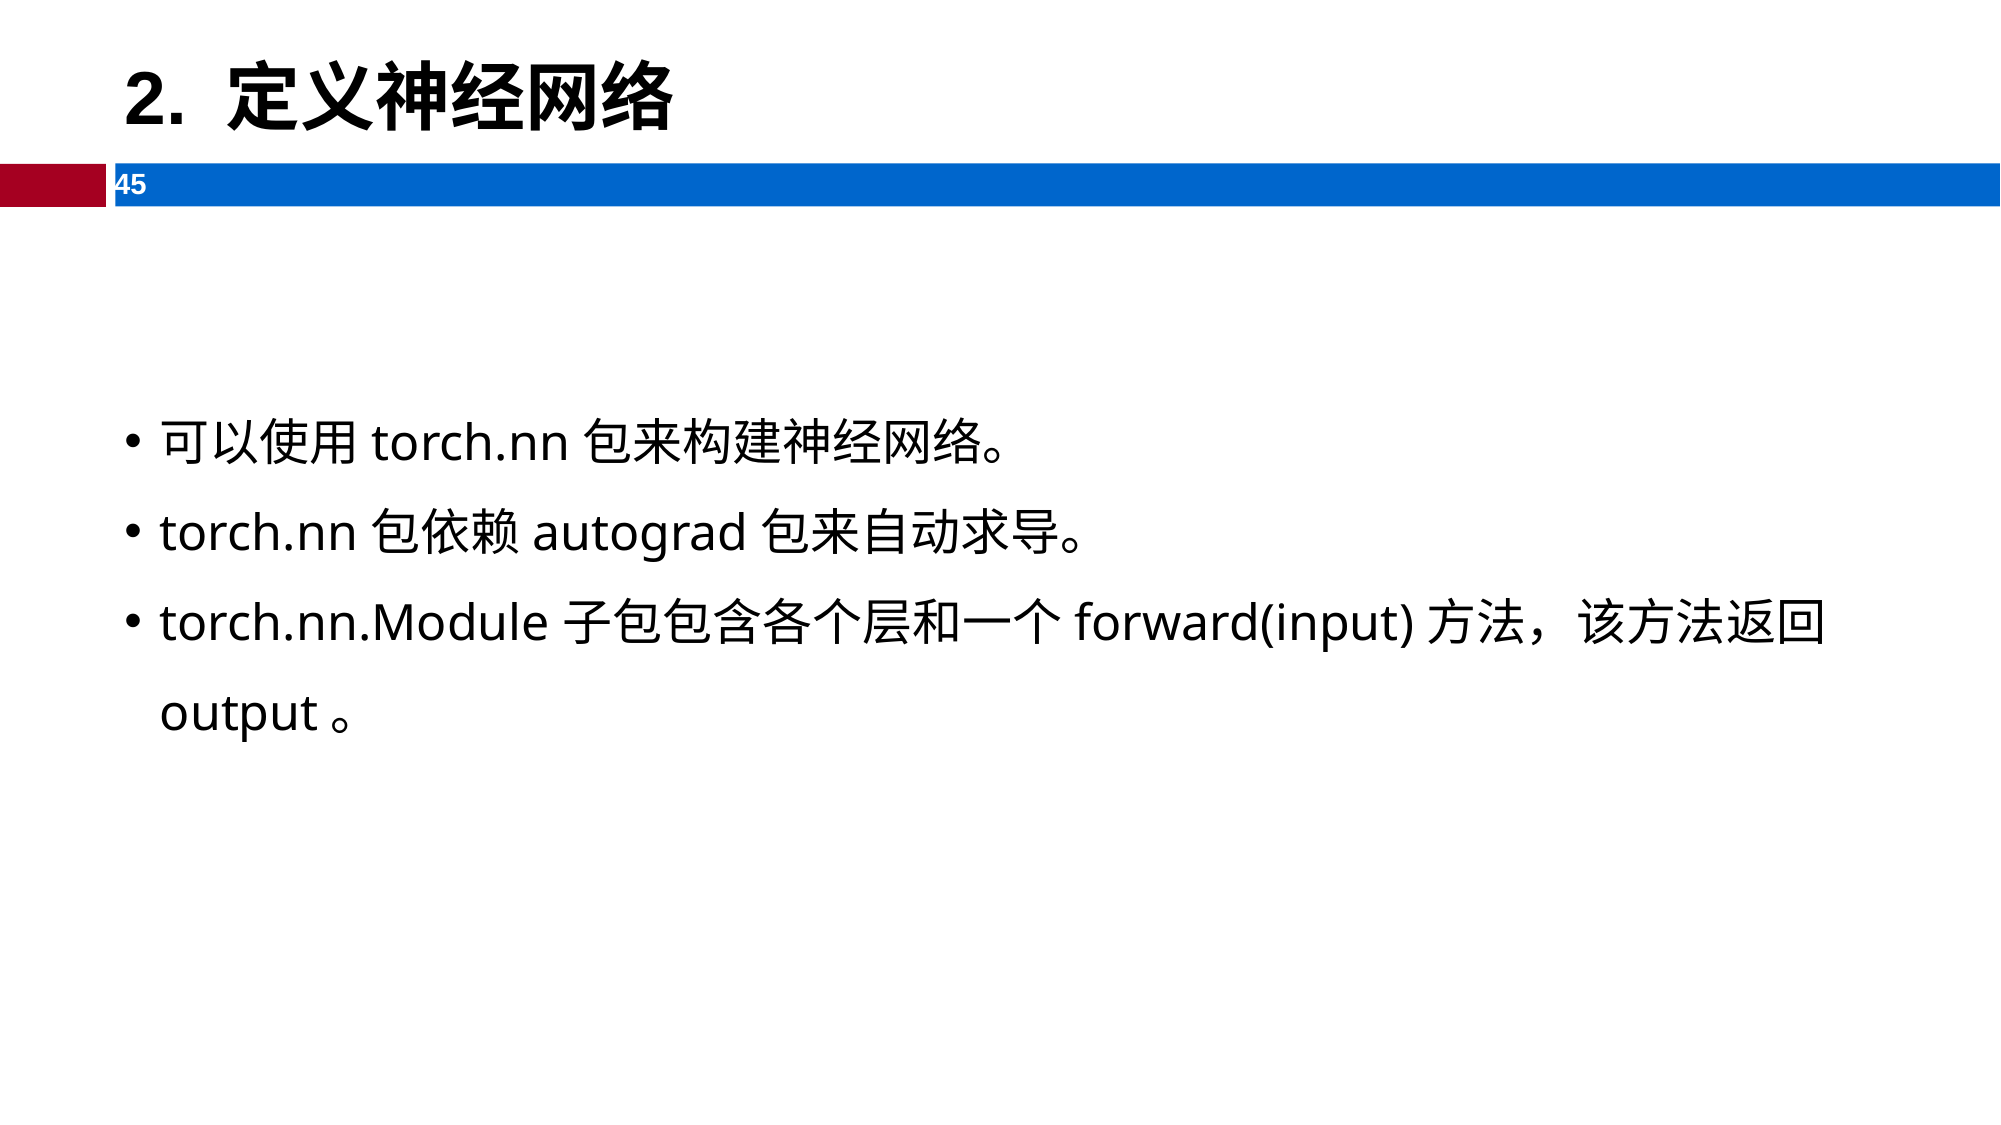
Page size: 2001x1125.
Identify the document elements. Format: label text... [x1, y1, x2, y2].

title 2. 定义神经网络 [109, 38, 2000, 150]
text_box 可以使用torch.nn包来构建神经网络。 torch.nn包依赖autograd包来自动求导。 torch.nn.Module子包包含各个层和一个forward(input)方法，该方法返回output。 [109, 373, 1902, 748]
